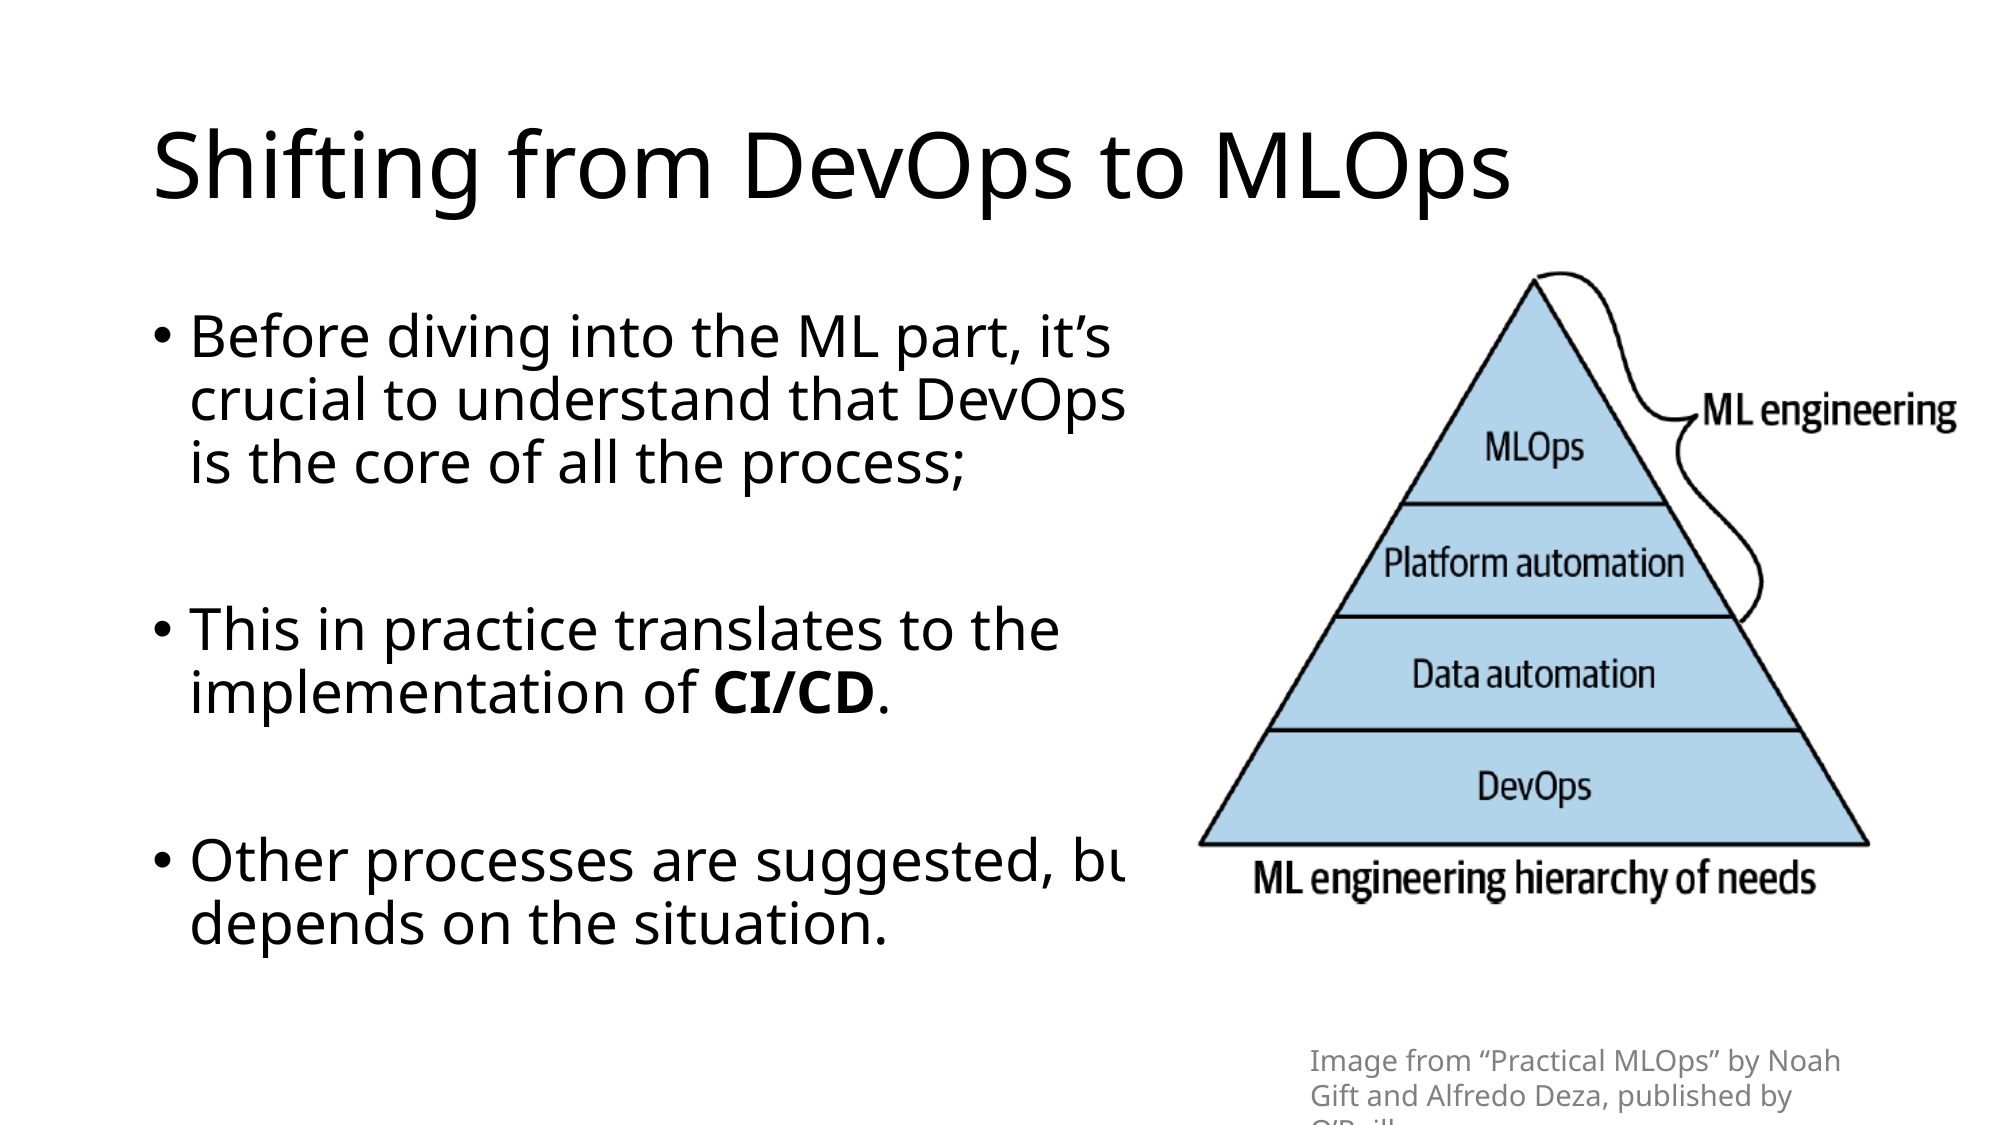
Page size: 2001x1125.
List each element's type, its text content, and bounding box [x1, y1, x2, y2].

list Before diving into the ML part, it’s crucial to understand that DevOps is the core of all the process; This in practice translates to the implementation of CI/CD. Other processes are suggested, but depends on the situation. [137, 299, 1181, 1014]
title Shifting from DevOps to MLOps [137, 59, 1863, 278]
picture [1124, 262, 1990, 908]
text_box Image from “Practical MLOps” by Noah Gift and Alfredo Deza, published by O’Reilly [1295, 1035, 1882, 1125]
